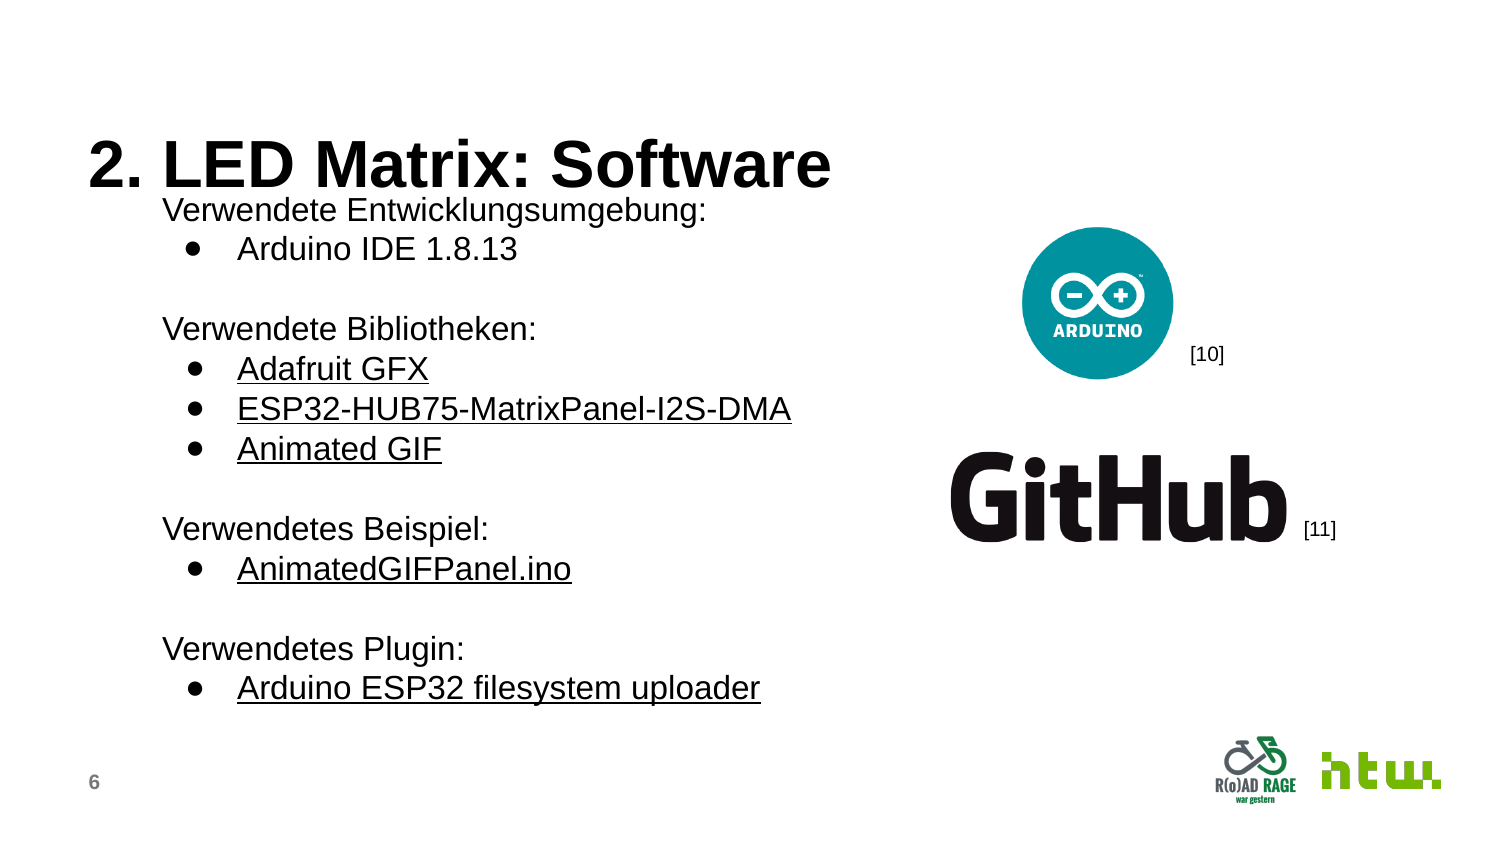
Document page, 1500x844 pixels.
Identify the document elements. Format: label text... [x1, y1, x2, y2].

slide_number ‹#› [88, 768, 373, 799]
picture [1014, 224, 1175, 384]
text_box Verwendete Entwicklungsumgebung: Arduino IDE 1.8.13 Verwendete Bibliotheken: Adafruit GFX ESP32-HUB75-MatrixPanel-I2S-DMA Animated GIF Verwendetes Beispiel: AnimatedGIFPanel.ino Verwendetes Plugin: Arduino ESP32 filesystem uploader [146, 172, 894, 722]
picture [924, 418, 1313, 578]
text_box [10] [1180, 327, 1241, 378]
title 2. LED Matrix: Software [88, 50, 1323, 201]
picture [1211, 734, 1302, 807]
text_box [11] [1317, 502, 1359, 553]
picture [1322, 752, 1441, 789]
